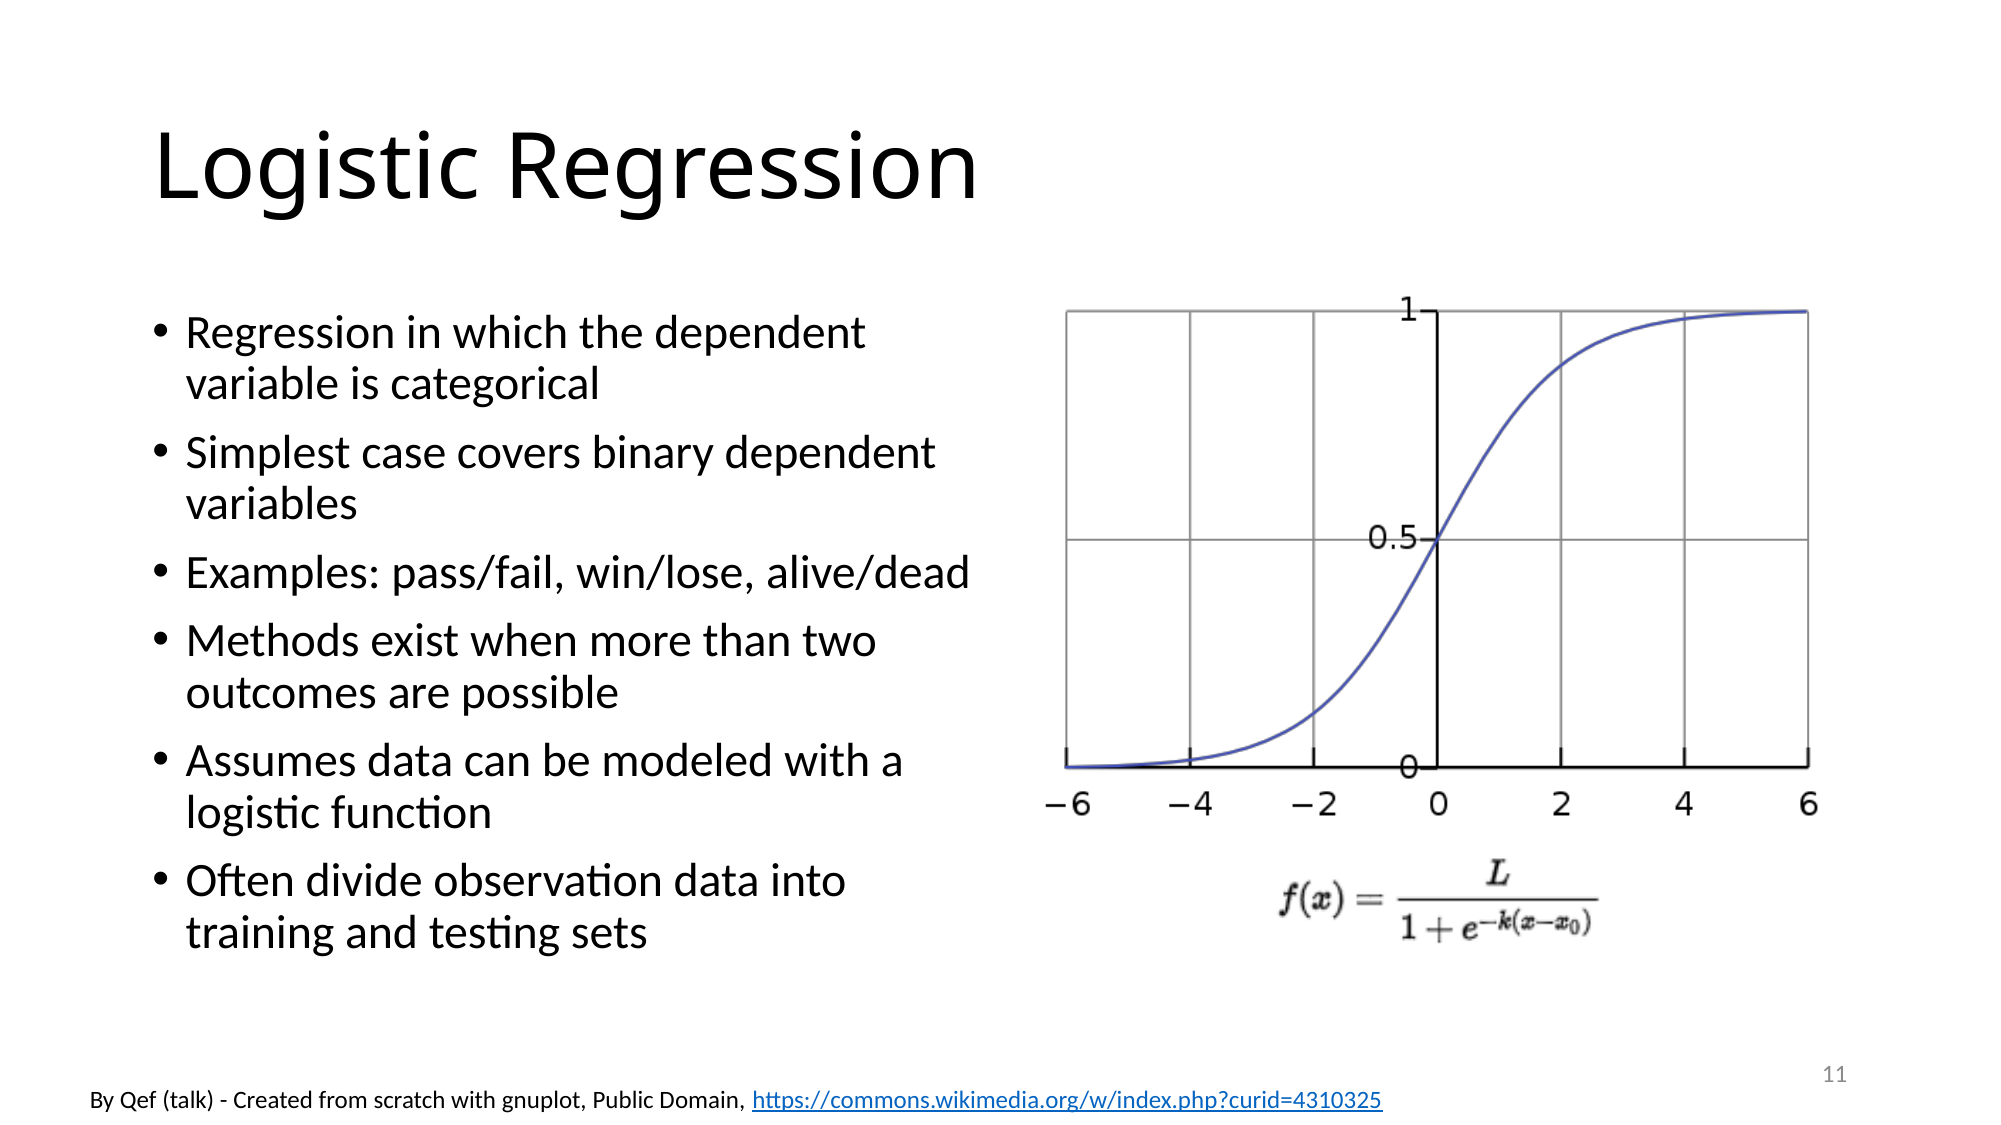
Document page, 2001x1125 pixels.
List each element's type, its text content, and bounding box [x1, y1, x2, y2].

list Regression in which the dependent variable is categorical Simplest case covers binary dependent variables Examples: pass/fail, win/lose, alive/dead Methods exist when more than two outcomes are possible Assumes data can be modeled with a logistic function Often divide observation data into training and testing sets [137, 299, 988, 1014]
title Logistic Regression [137, 59, 1863, 278]
picture [1259, 851, 1616, 960]
text_box By Qef (talk) - Created from scratch with gnuplot, Public Domain, https://commons.wikimedia.org/w/index.php?curid=4310325 [75, 1076, 1900, 1121]
slide_number 11 [1412, 1042, 1863, 1103]
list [1012, 277, 1863, 844]
